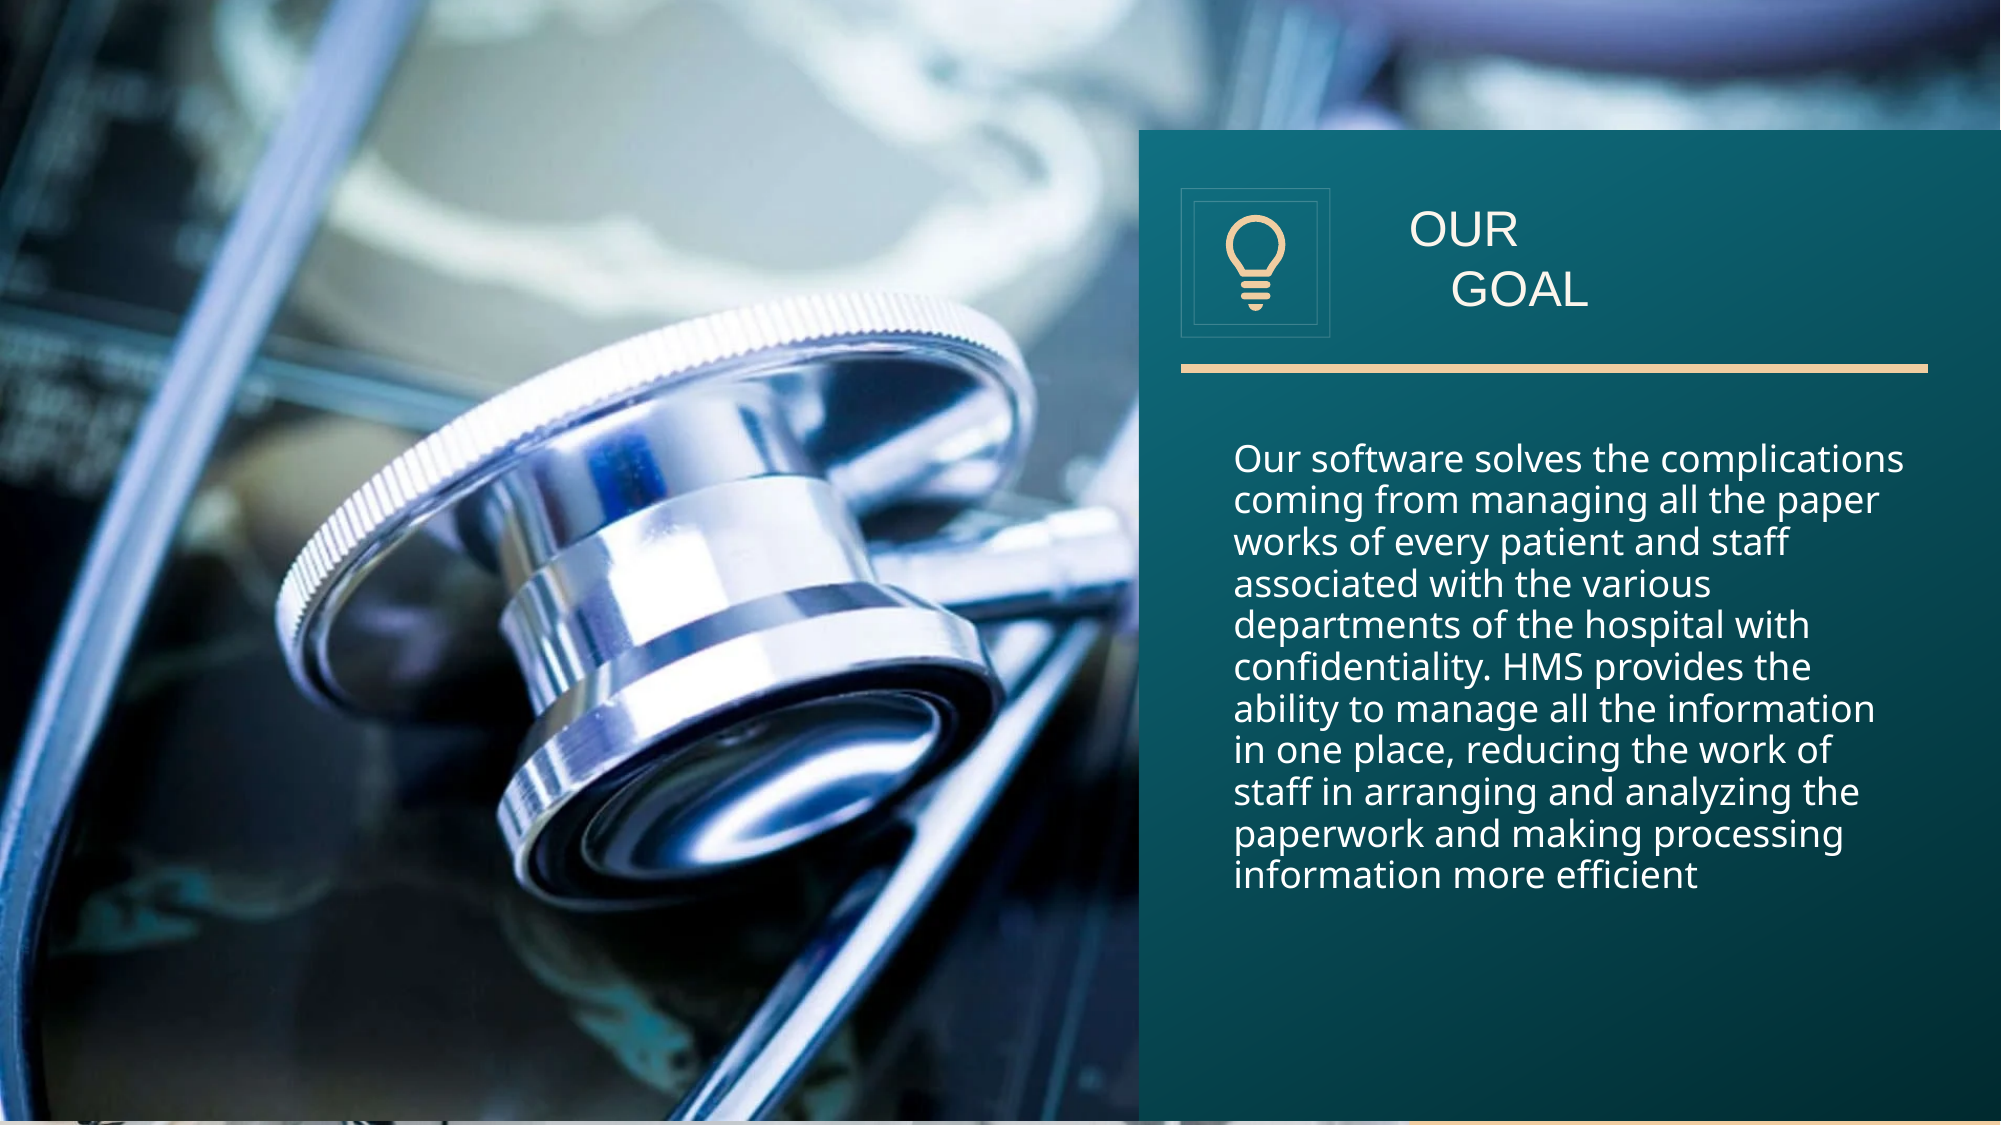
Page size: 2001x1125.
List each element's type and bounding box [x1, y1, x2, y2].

text_box [1181, 188, 1330, 338]
picture [0, 0, 2000, 1125]
